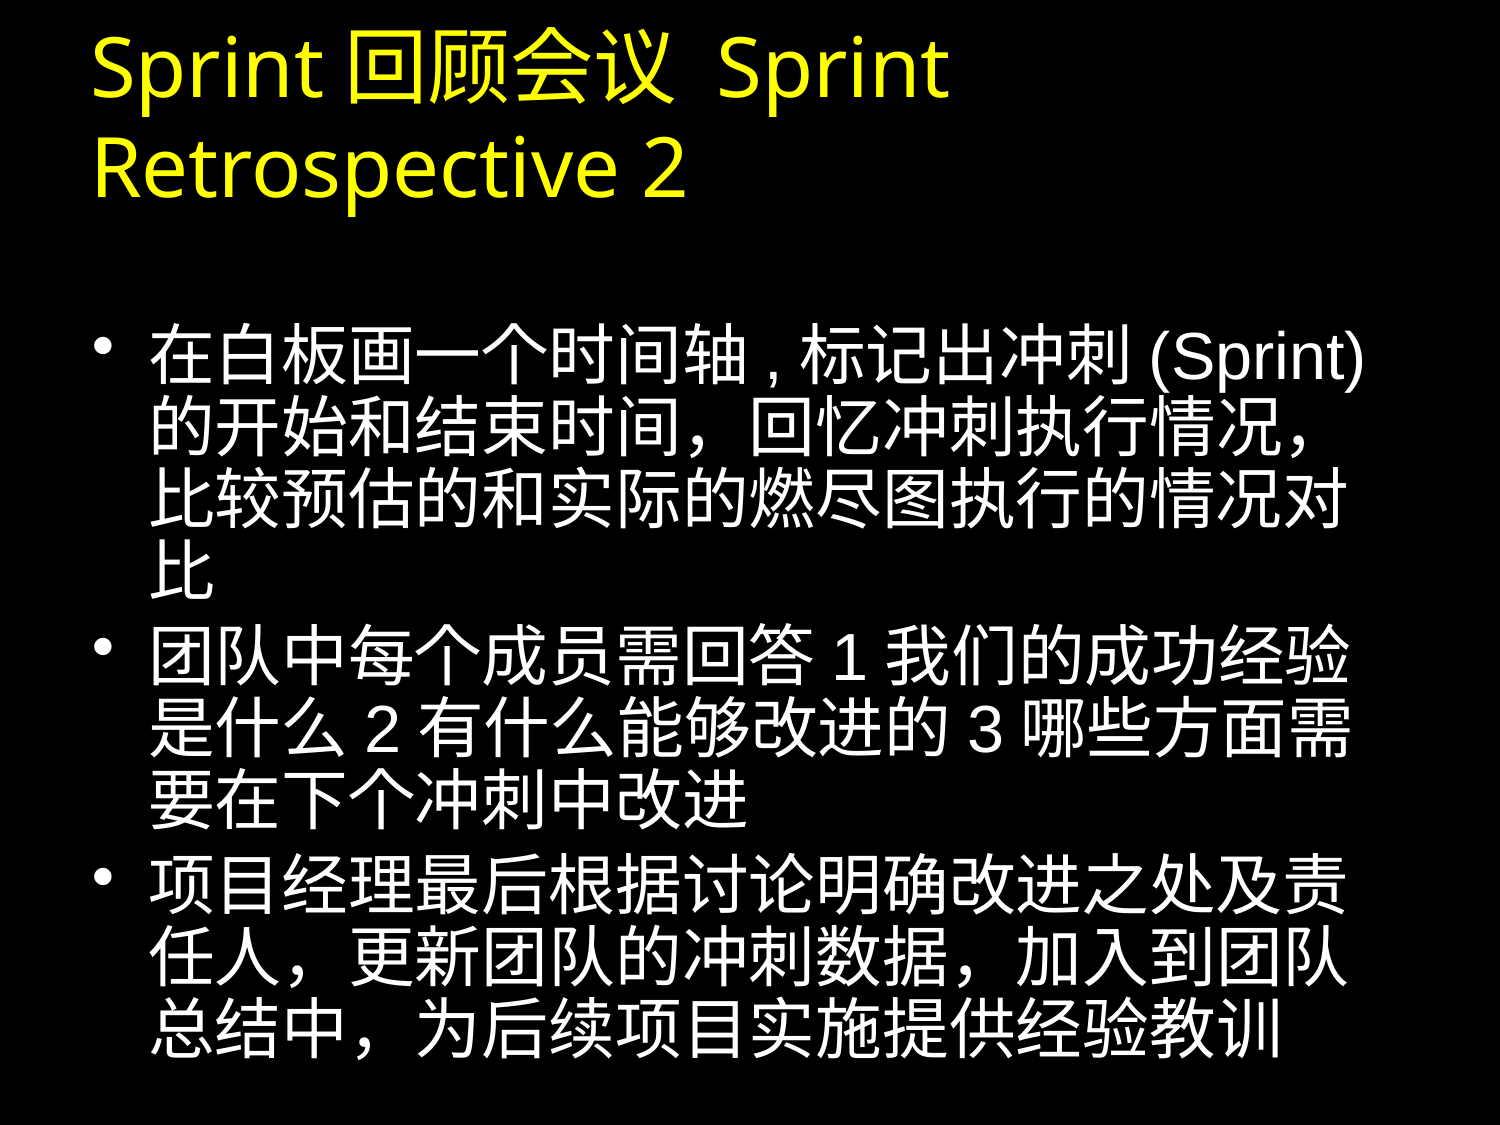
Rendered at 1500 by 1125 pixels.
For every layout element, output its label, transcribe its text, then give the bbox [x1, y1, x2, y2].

list 在白板画一个时间轴,标记出冲刺(Sprint)的开始和结束时间，回忆冲刺执行情况，比较预估的和实际的燃尽图执行的情况对比 团队中每个成员需回答1我们的成功经验是什么2有什么能够改进的3哪些方面需要在下个冲刺中改进 项目经理最后根据讨论明确改进之处及责任人，更新团队的冲刺数据，加入到团队总结中，为后续项目实施提供经验教训 [76, 314, 1427, 1057]
title Sprint回顾会议 Sprint Retrospective 2 [75, 45, 1500, 233]
